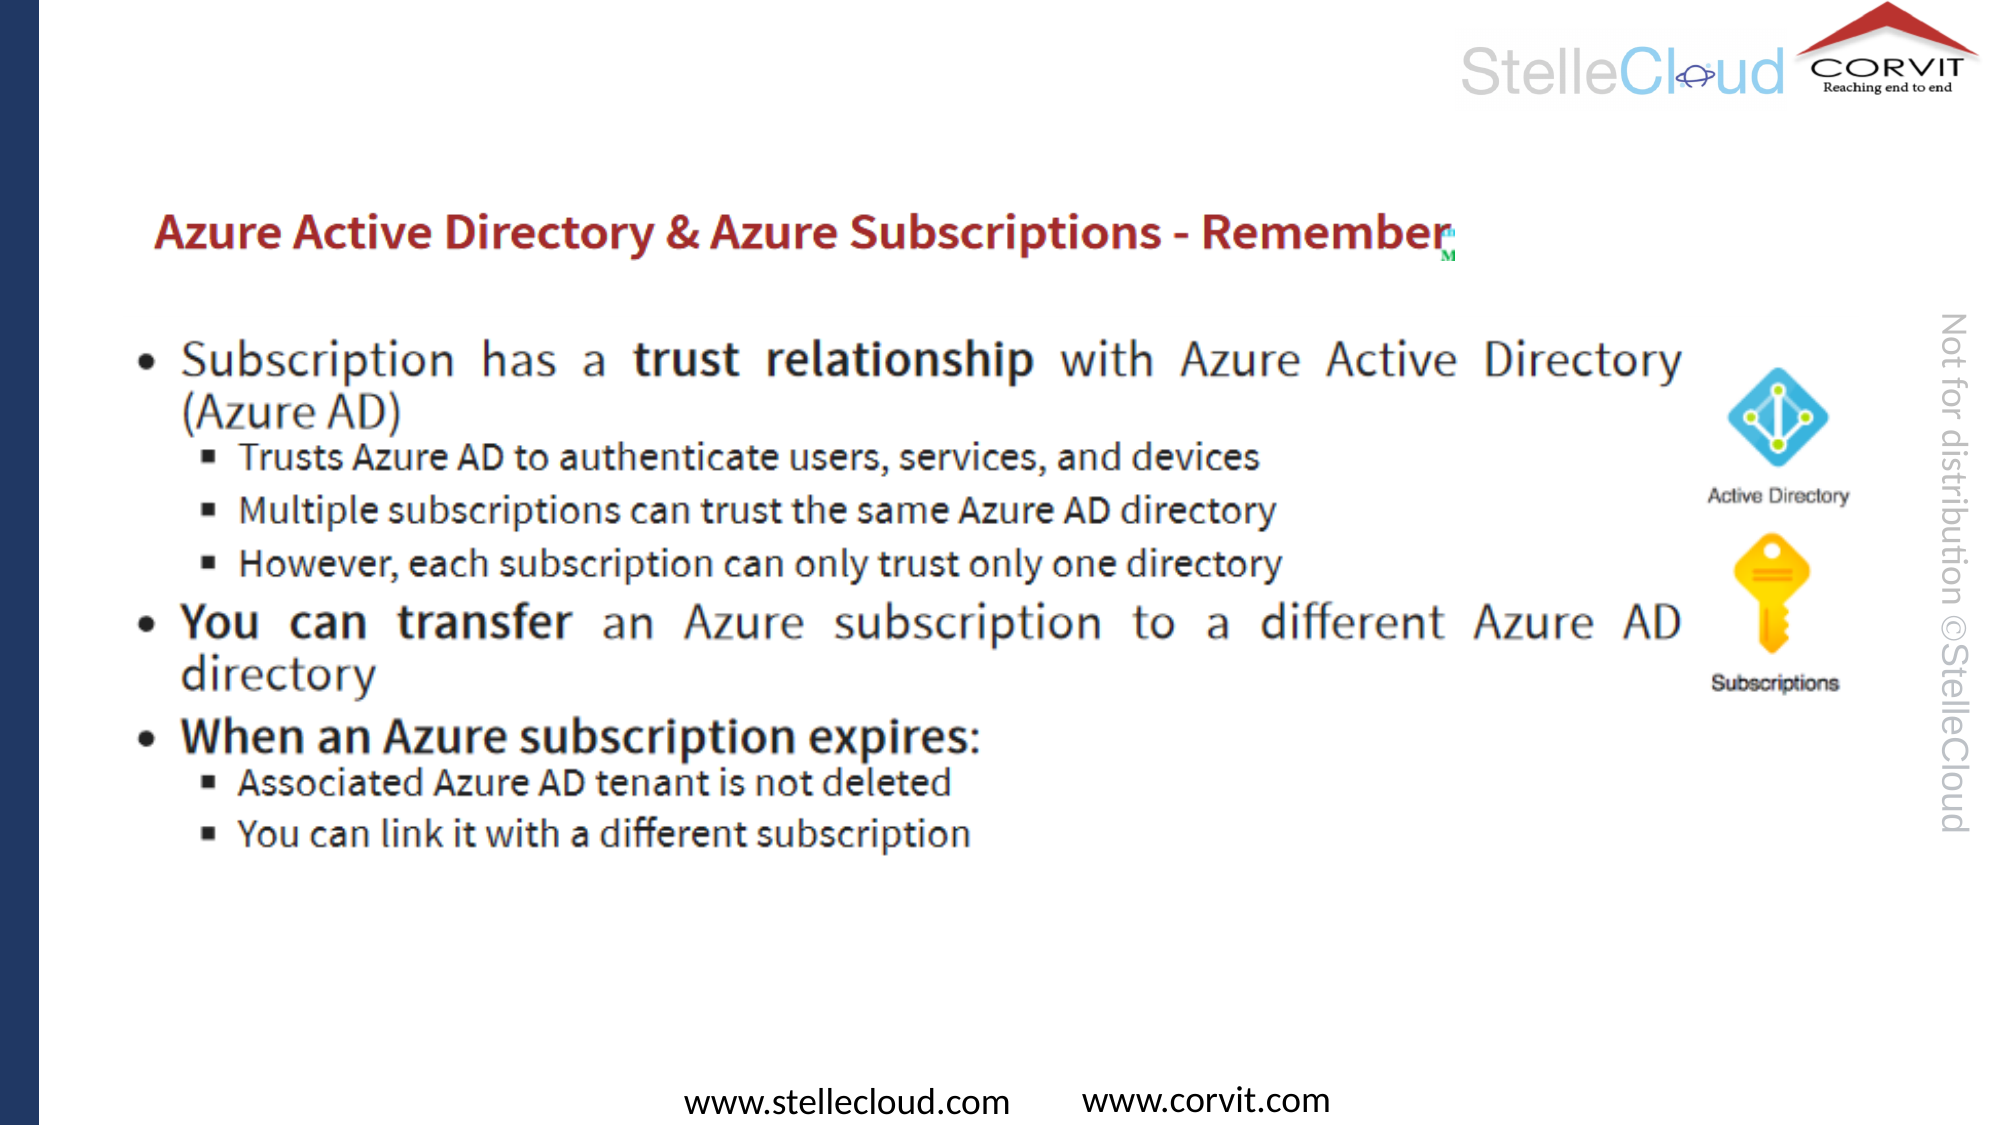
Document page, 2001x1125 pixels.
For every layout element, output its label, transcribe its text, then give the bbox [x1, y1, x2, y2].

picture [147, 201, 1455, 261]
text_box www.stellecloud.com [669, 1069, 1027, 1125]
text_box www.corvit.com [1067, 1067, 1347, 1125]
picture [1455, 0, 1988, 111]
text_box Not for distribution ⒸStelleCloud [1927, 297, 1988, 1125]
picture [123, 315, 1859, 911]
